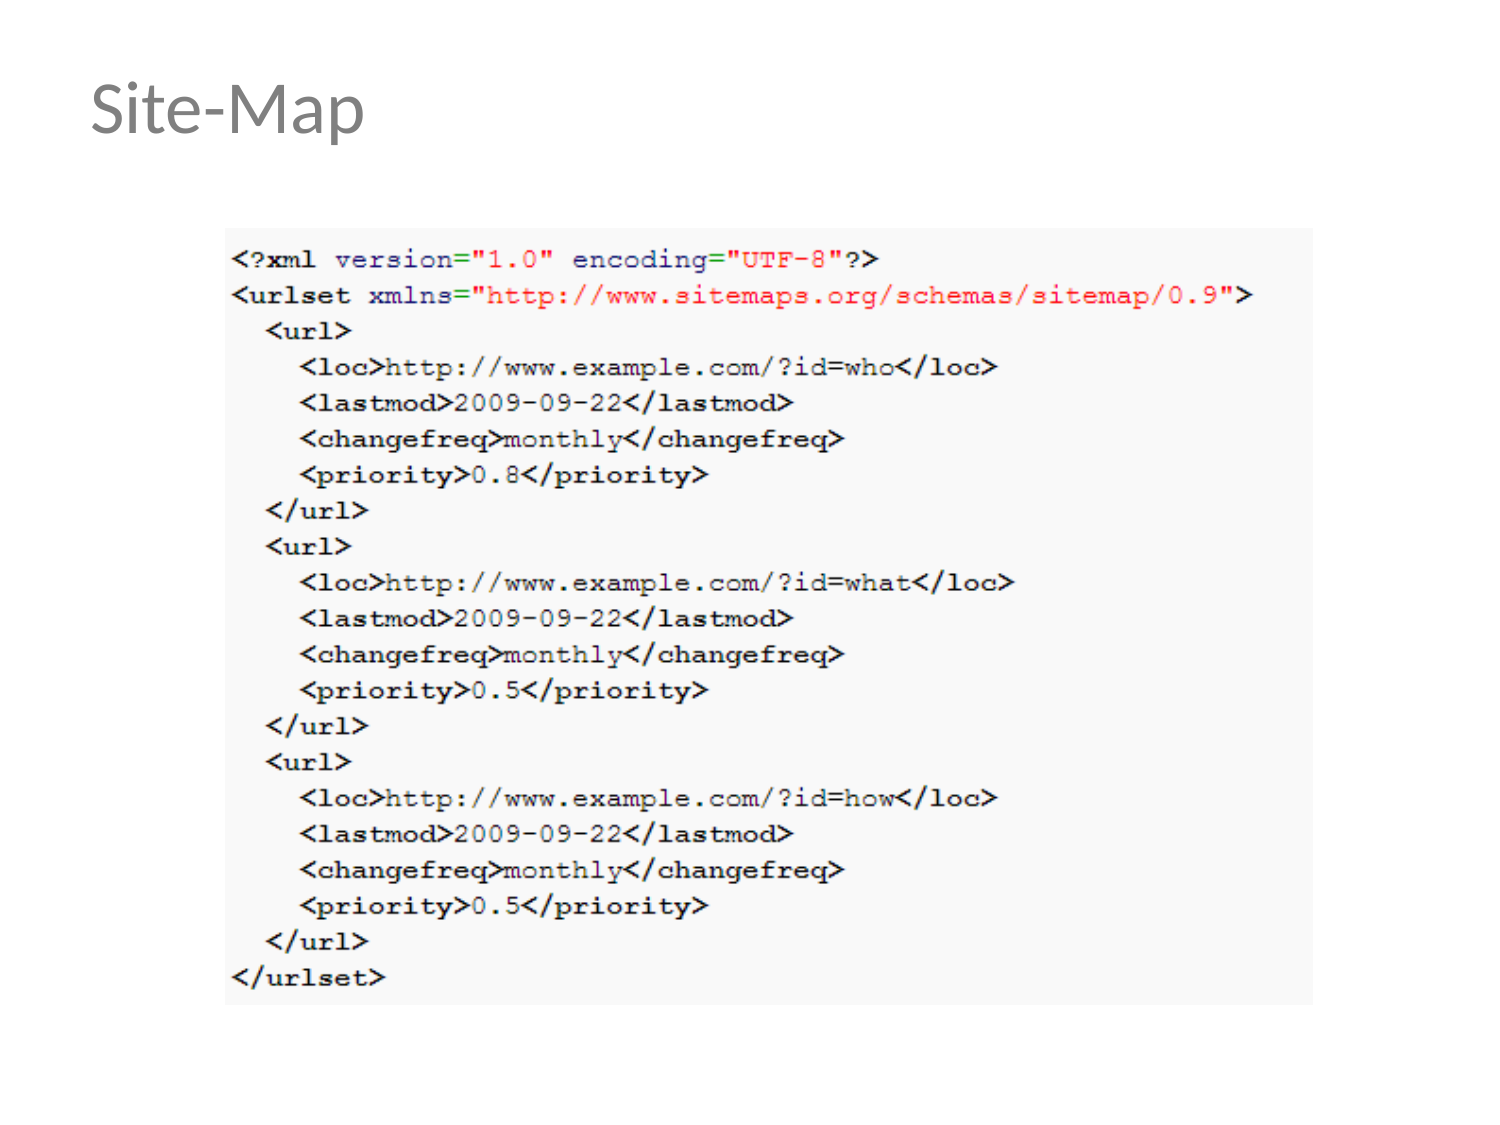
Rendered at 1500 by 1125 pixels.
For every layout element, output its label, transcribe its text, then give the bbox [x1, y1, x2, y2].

picture [224, 228, 1313, 1005]
title Site-Map [75, 45, 1425, 163]
